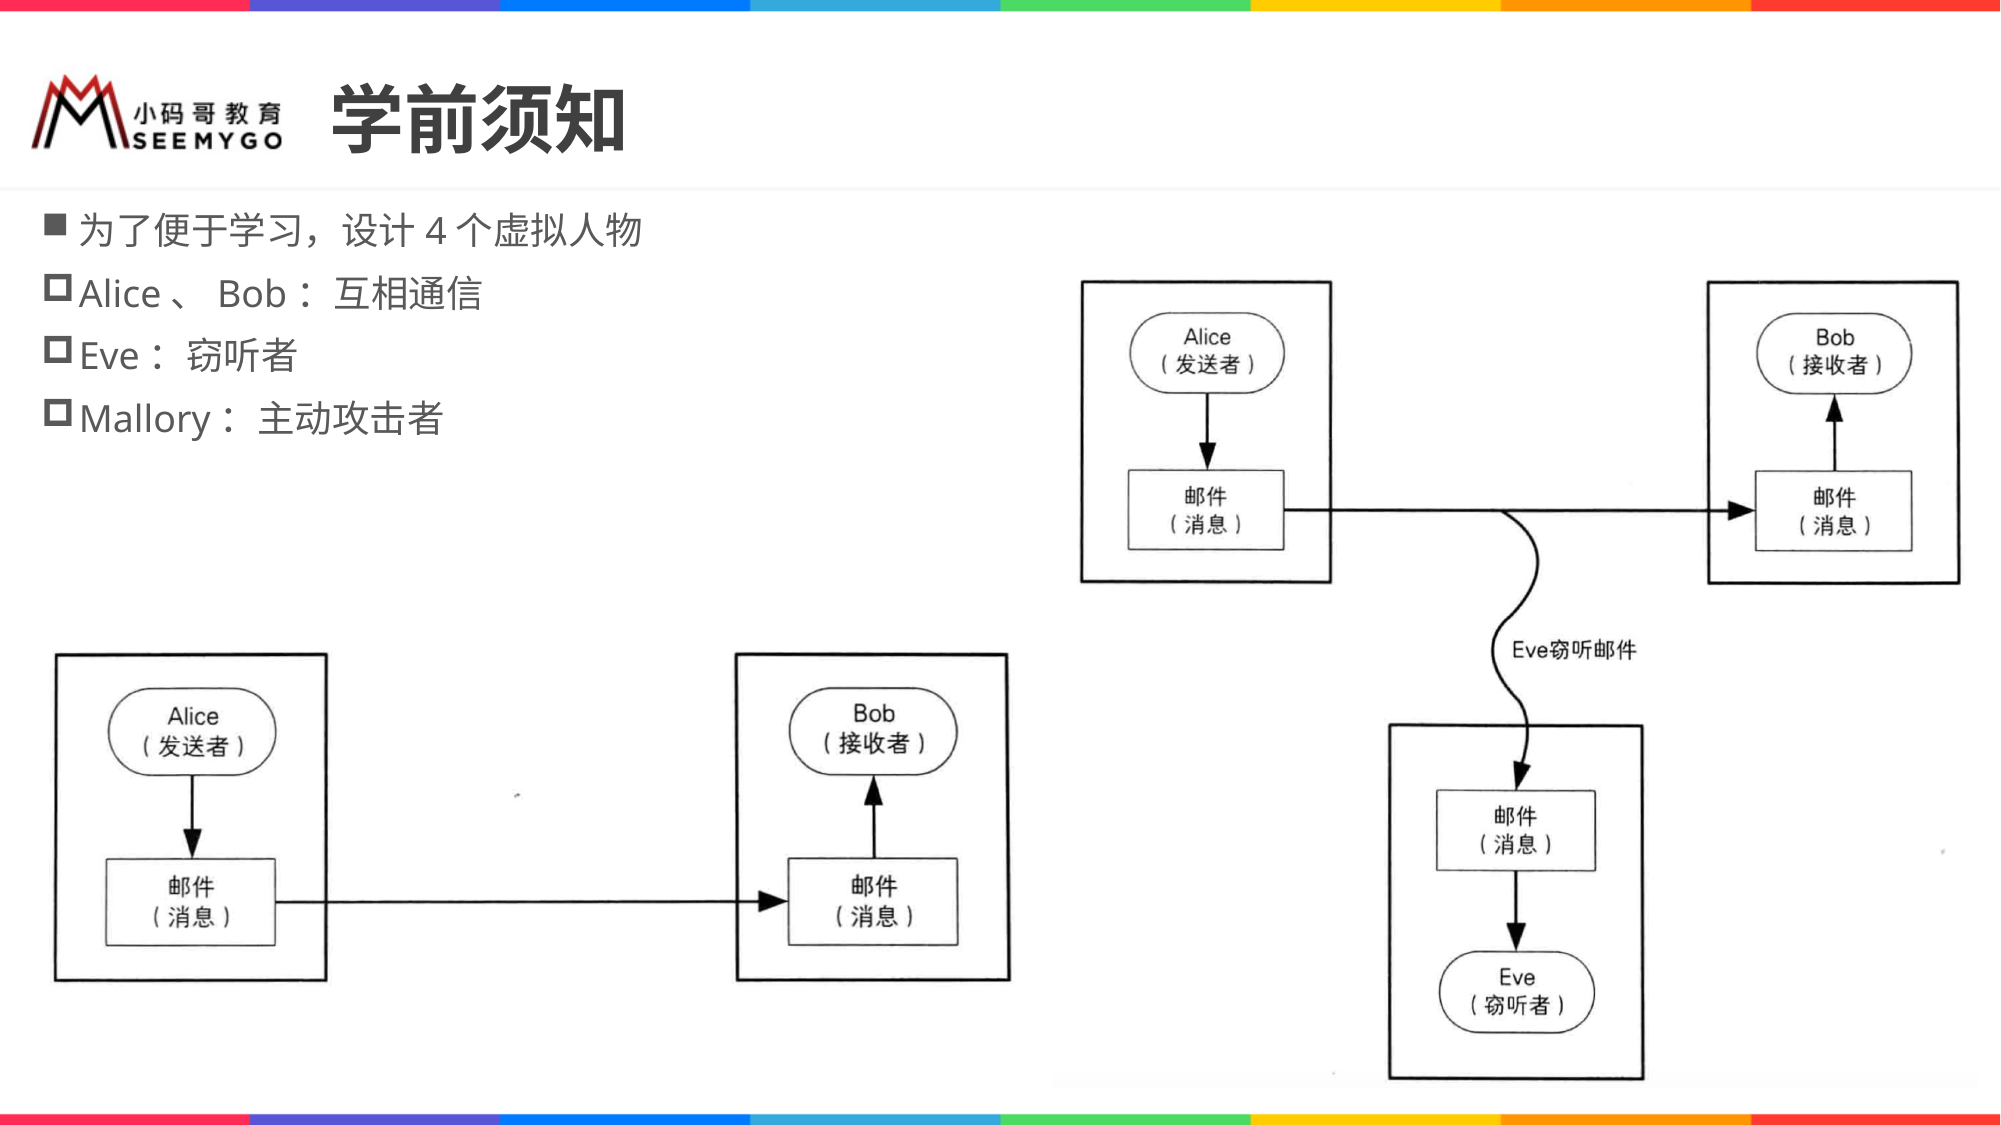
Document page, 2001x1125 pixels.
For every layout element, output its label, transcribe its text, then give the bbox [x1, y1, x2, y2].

list 为了便于学习，设计4个虚拟人物 Alice、Bob：互相通信 Eve：窃听者 Mallory：主动攻击者 [26, 203, 1974, 487]
title 学前须知 [314, 64, 1968, 182]
picture [0, 0, 2001, 1125]
